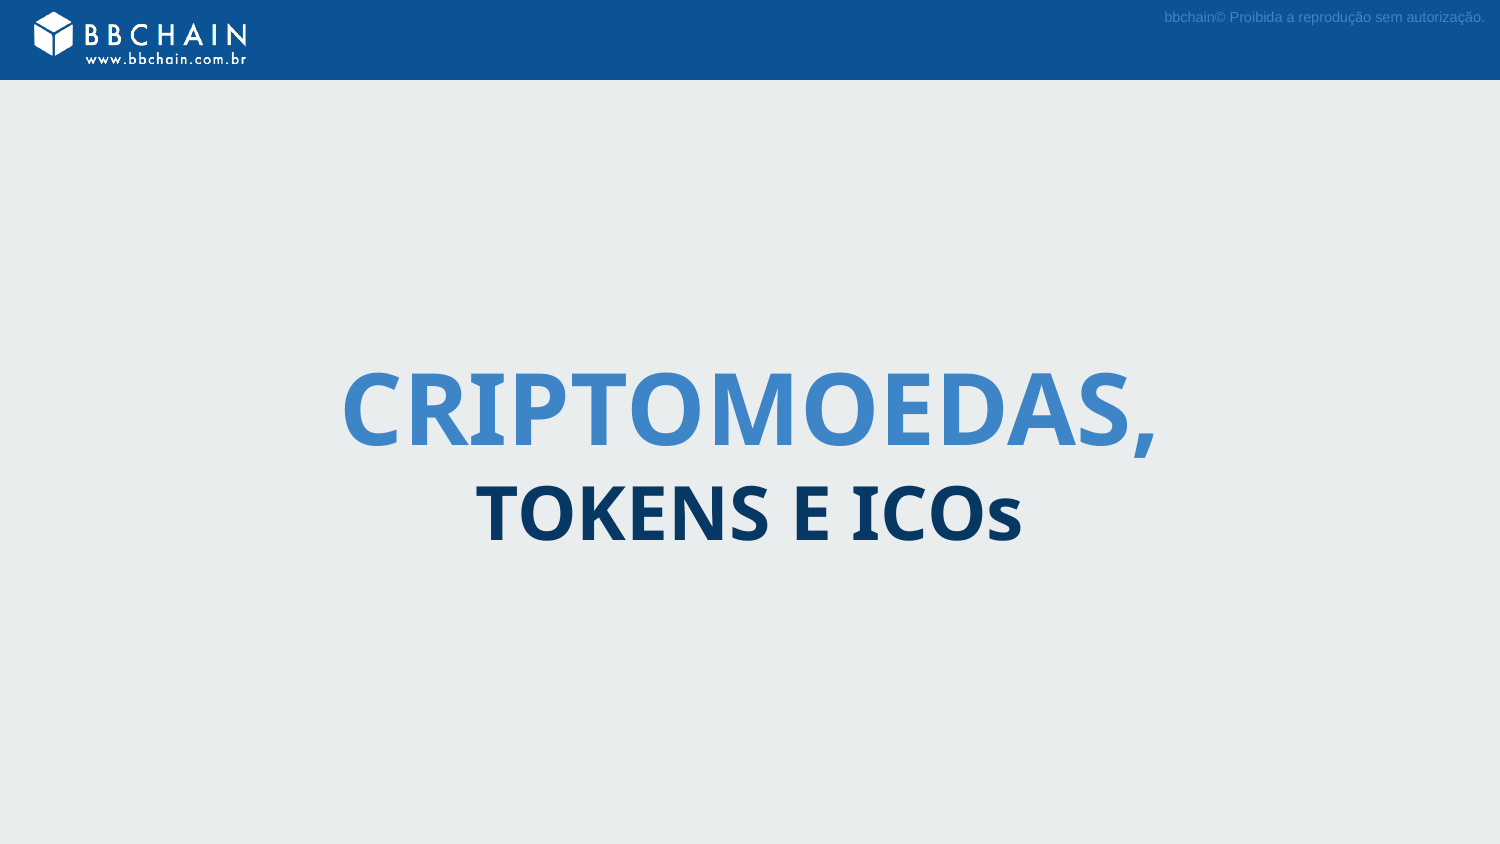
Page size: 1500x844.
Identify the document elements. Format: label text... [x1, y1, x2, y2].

text_box bbchain© Proibida a reprodução sem autorização. [1097, 0, 1500, 34]
title CRIPTOMOEDAS, TOKENS E ICOs [0, 82, 1500, 819]
picture [34, 11, 246, 64]
